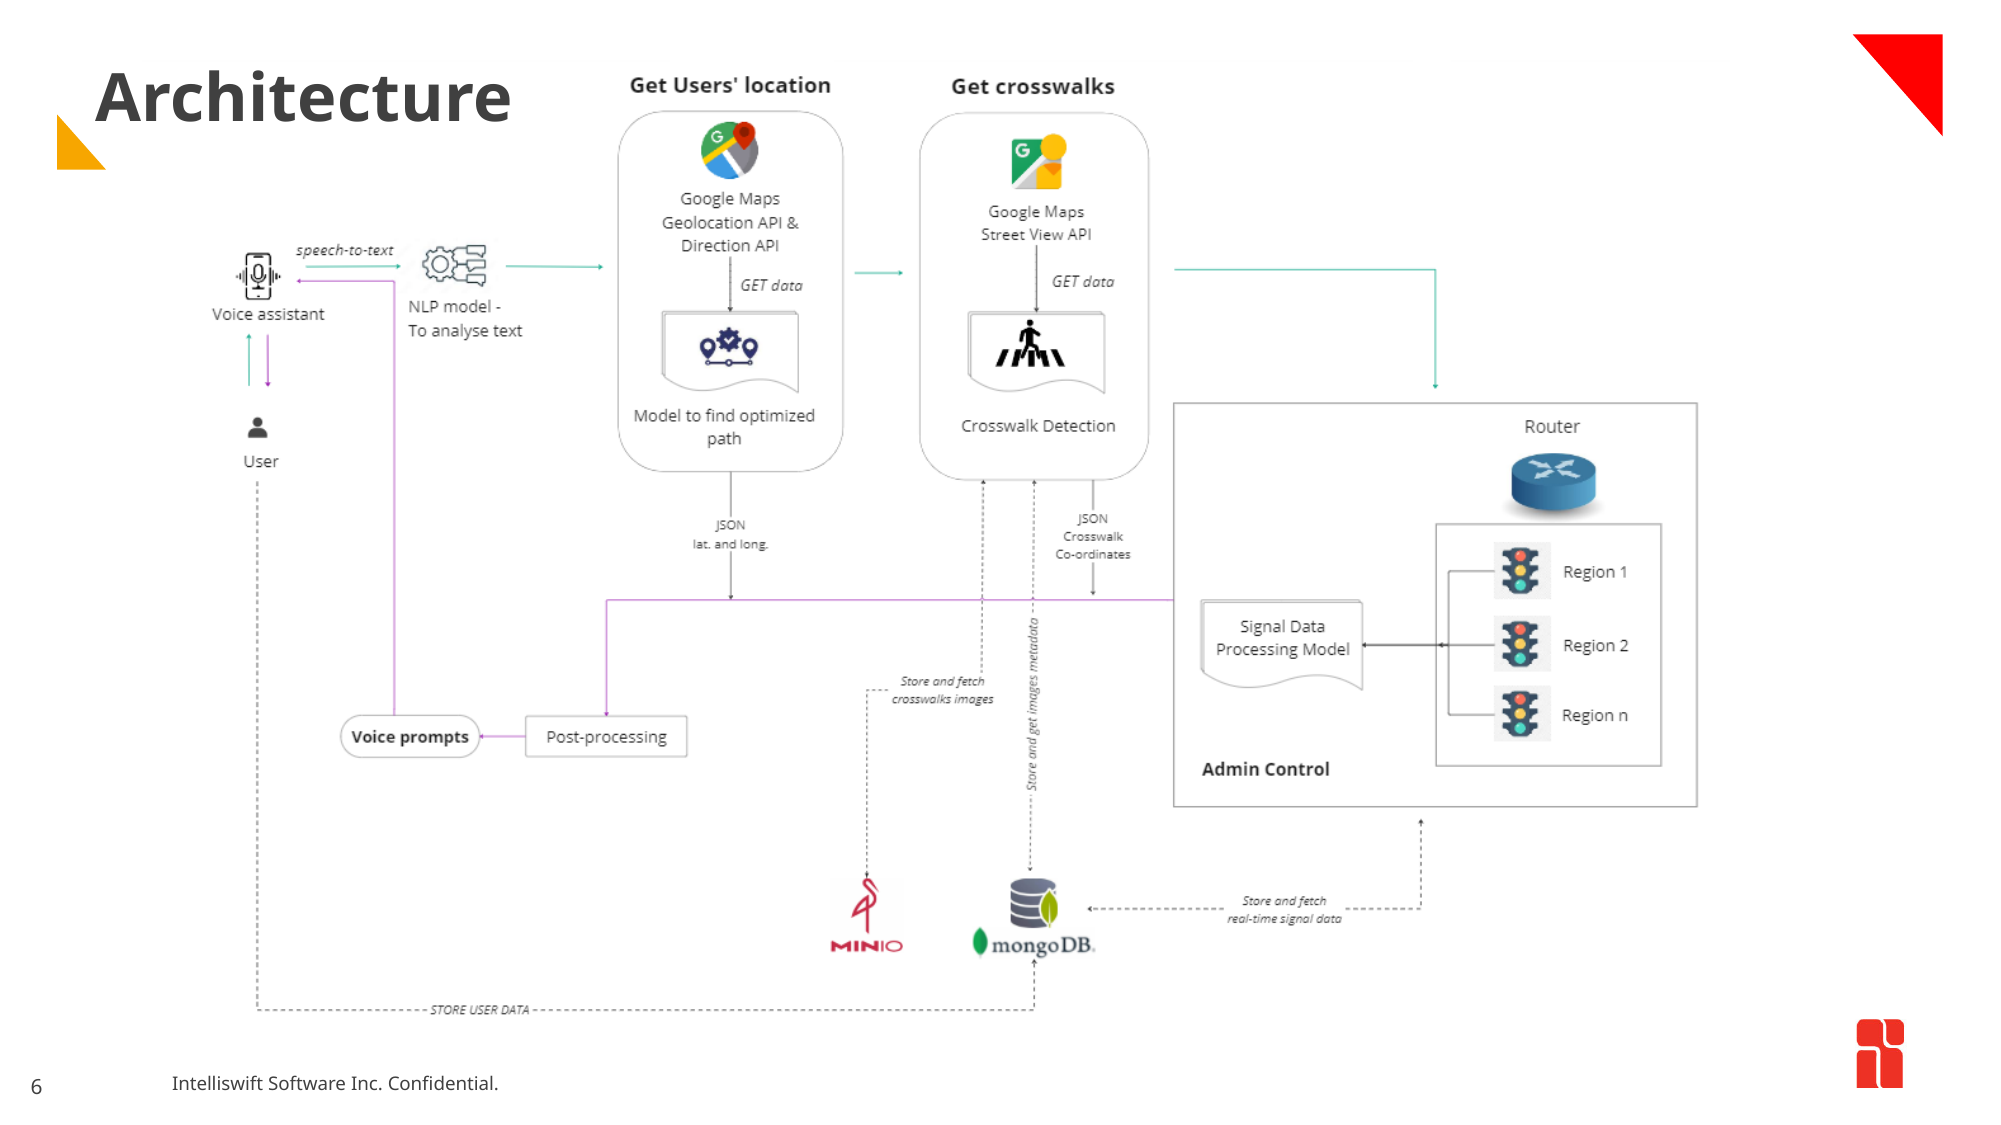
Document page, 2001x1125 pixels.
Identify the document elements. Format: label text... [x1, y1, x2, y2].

title Architecture [95, 34, 1898, 144]
picture [1845, 1007, 1915, 1096]
picture [142, 59, 1730, 1050]
